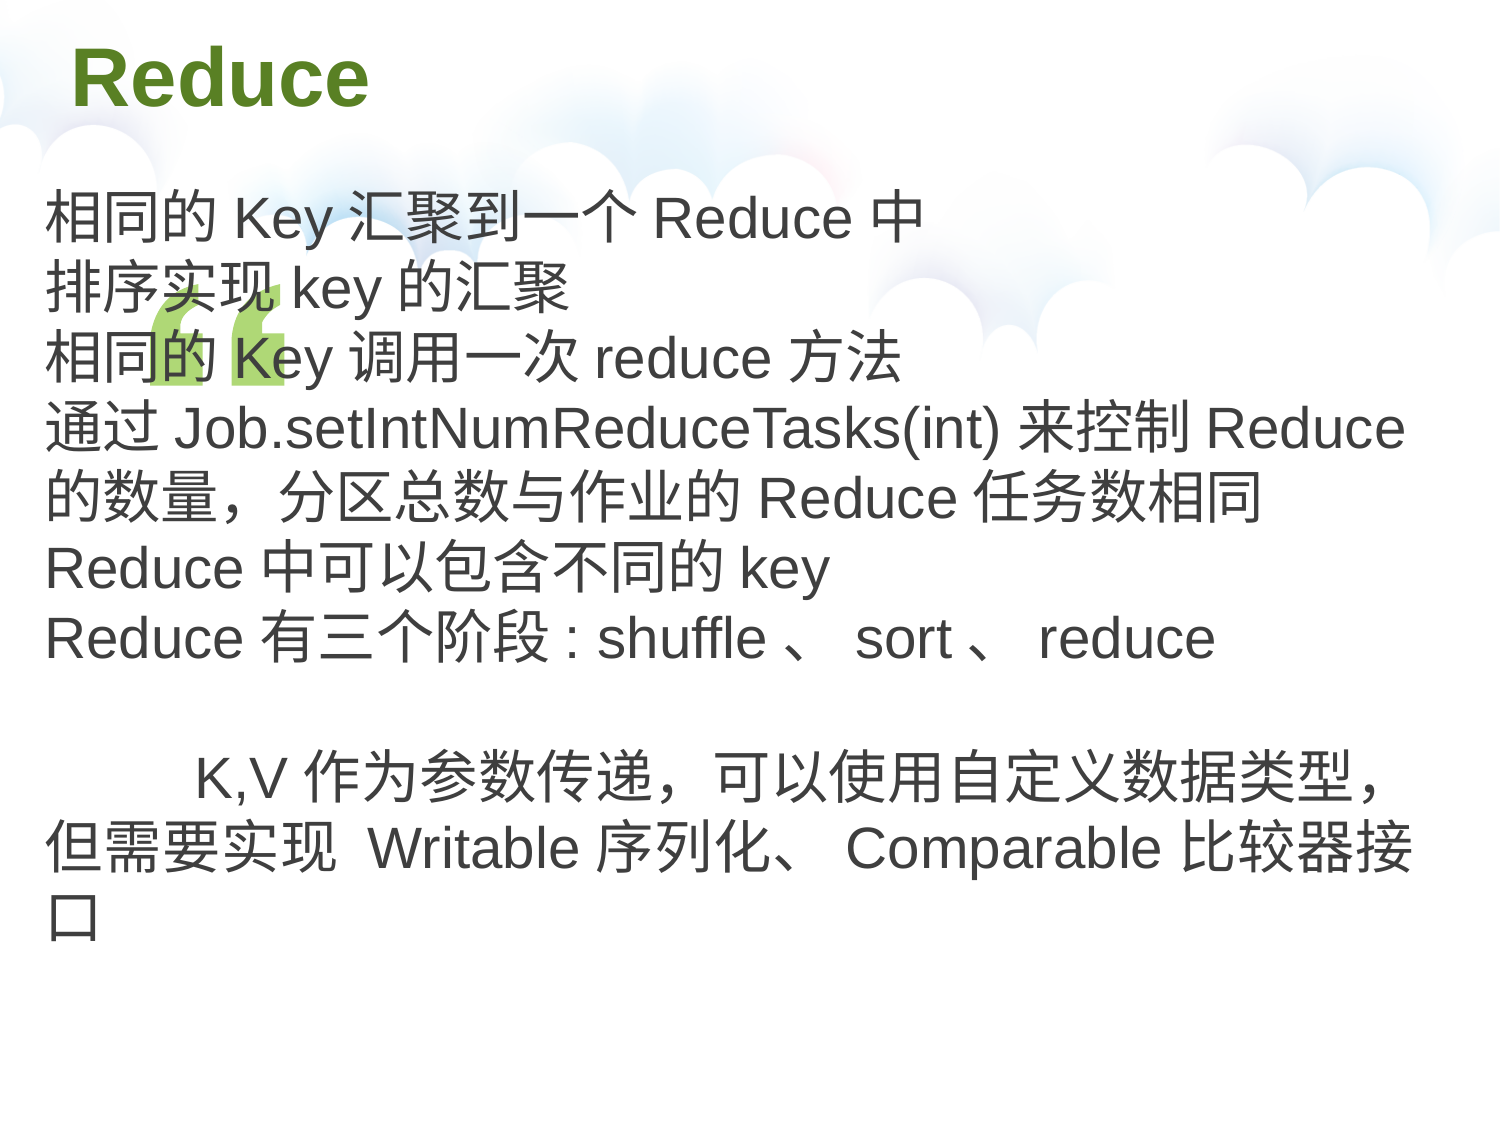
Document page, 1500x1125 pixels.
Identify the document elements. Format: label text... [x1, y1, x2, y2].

list 相同的Key汇聚到一个Reduce中 排序实现key的汇聚 相同的Key调用一次reduce方法 通过Job.setIntNumReduceTasks(int)来控制Reduce的数量，分区总数与作业的Reduce任务数相同 Reduce中可以包含不同的key Reduce有三个阶段: shuffle、sort、reduce K,V作为参数传递，可以使用自定义数据类型，但需要实现 Writable序列化、Comparable比较器接口 [29, 172, 1429, 1043]
title Reduce [55, 16, 1429, 132]
picture [0, 0, 1500, 703]
